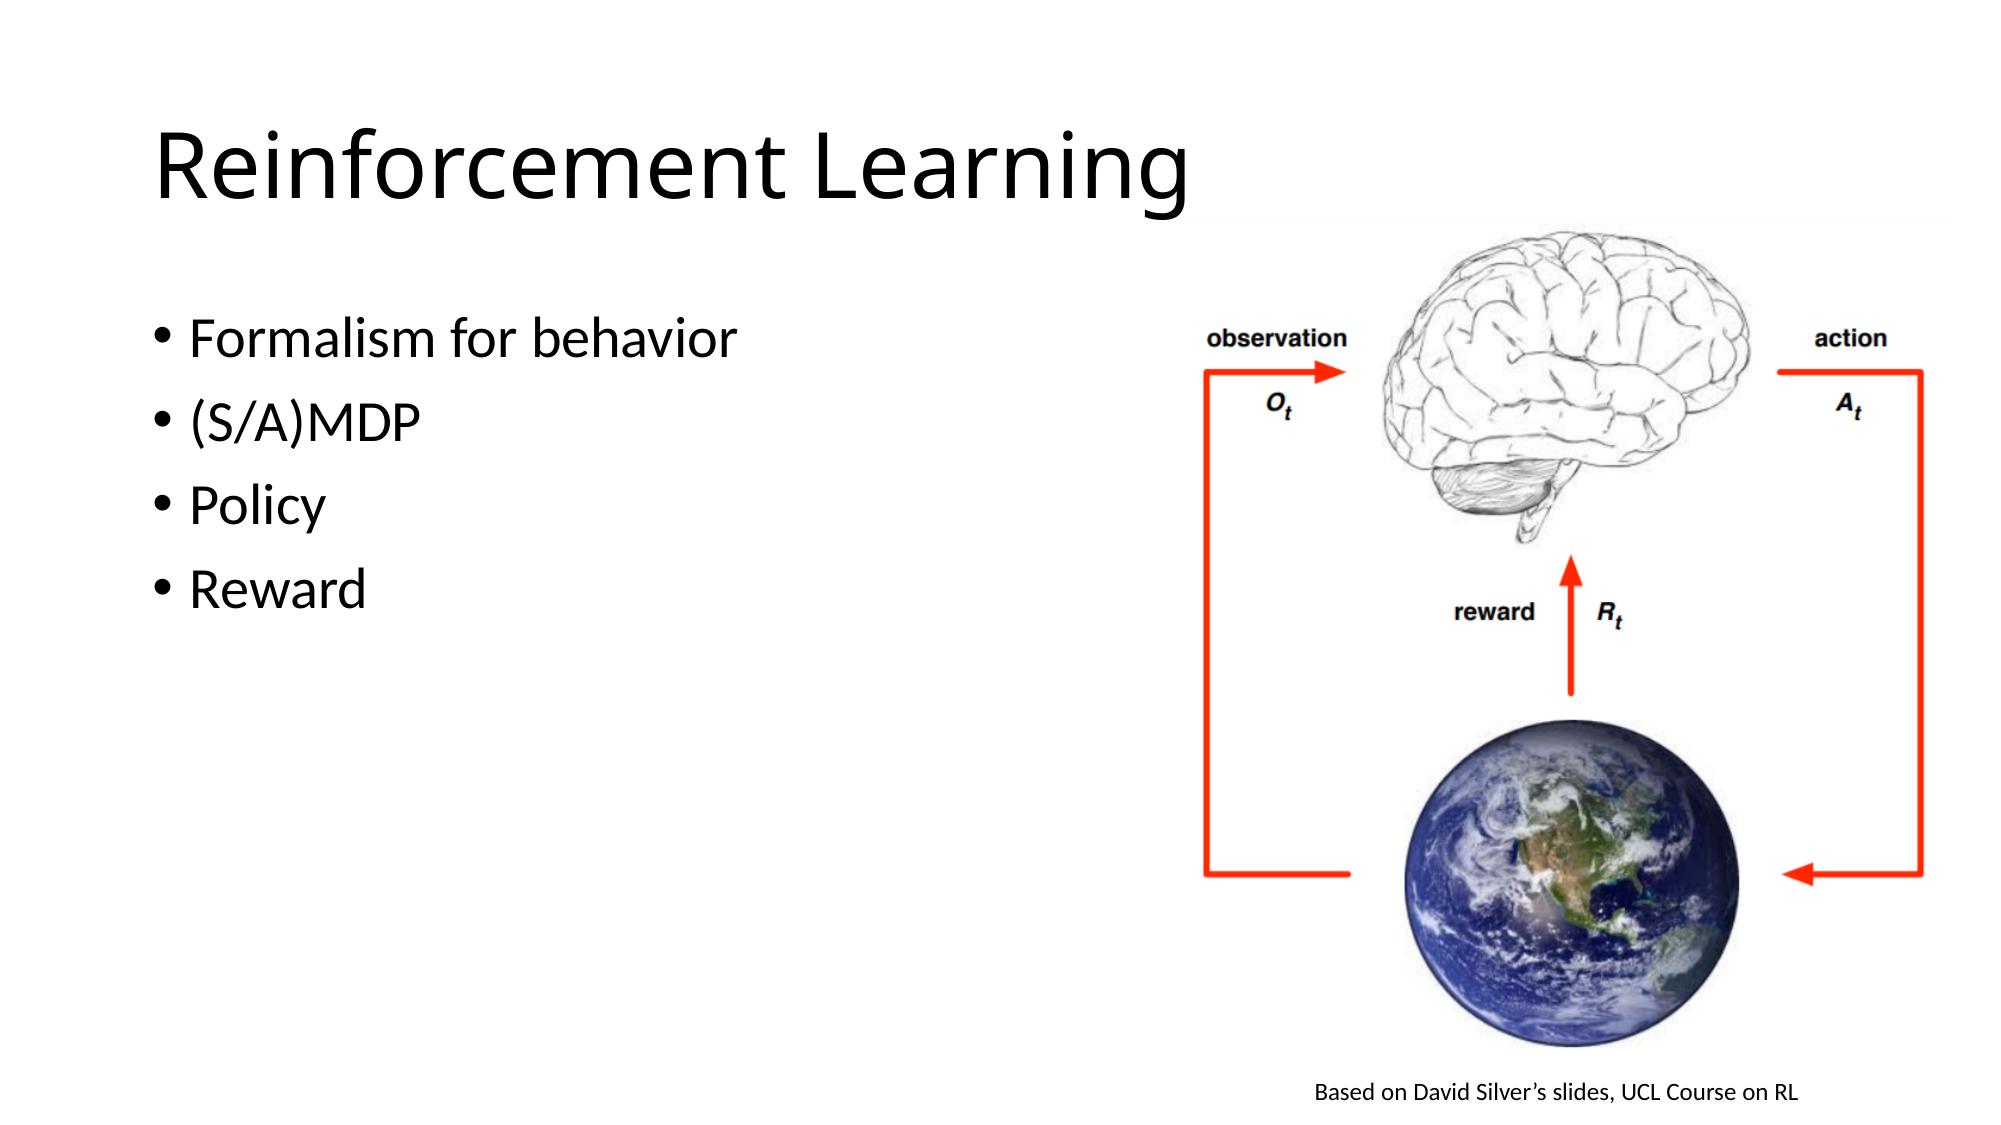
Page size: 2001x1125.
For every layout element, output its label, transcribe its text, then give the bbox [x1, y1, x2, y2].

title Reinforcement Learning [137, 59, 1863, 278]
text_box Based on David Silver’s slides, UCL Course on RL [1299, 1068, 1833, 1113]
picture [1175, 223, 1957, 1066]
